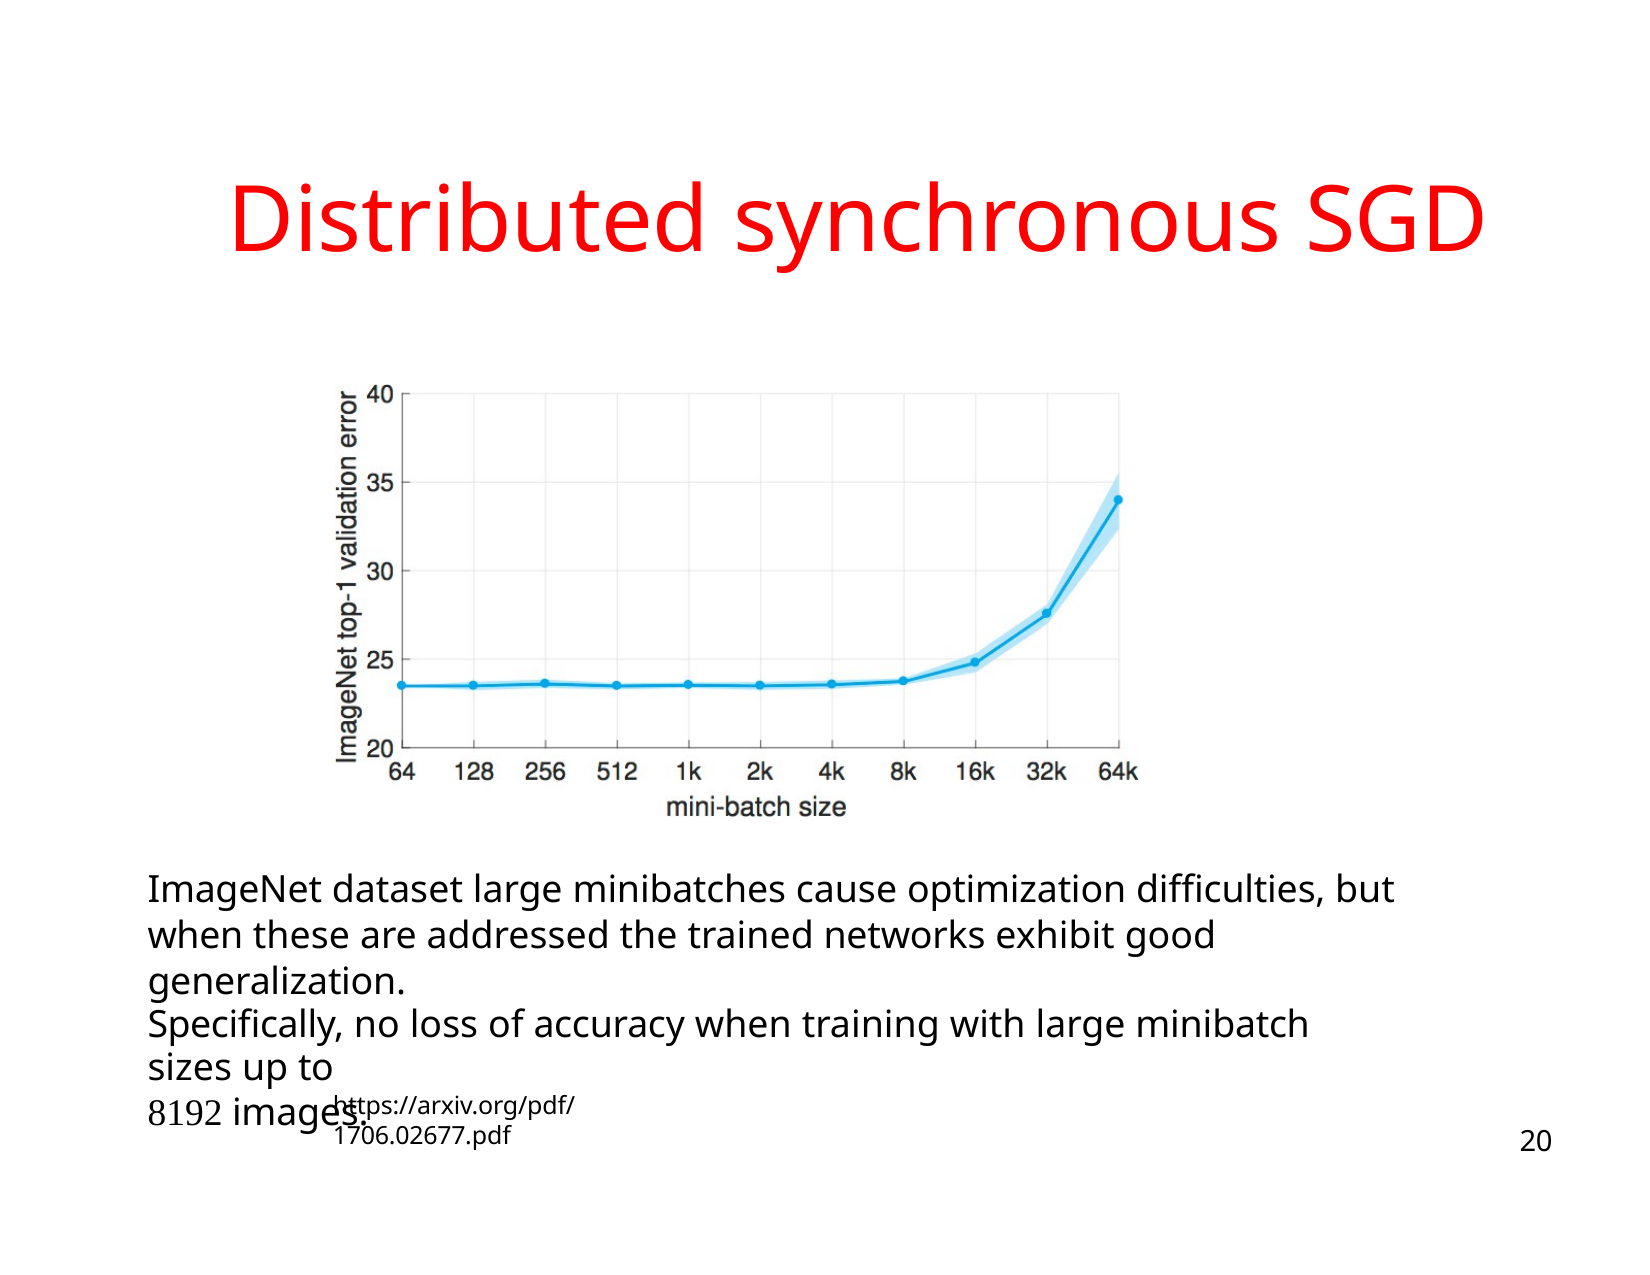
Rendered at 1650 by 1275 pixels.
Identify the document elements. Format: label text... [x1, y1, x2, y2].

text_box https://arxiv.org/pdf/1706.02677.pdf [330, 1087, 722, 1150]
title Distributed synchronous SGD [107, 157, 1543, 373]
slide_number 20 [1511, 1122, 1561, 1275]
picture [335, 383, 1139, 817]
text_box ImageNet dataset large minibatches cause optimization difficulties, but when these are addressed the trained networks exhibit good generalization. Specifically, no loss of accuracy when training with large minibatch sizes up to 8192 images. [145, 863, 1427, 1133]
